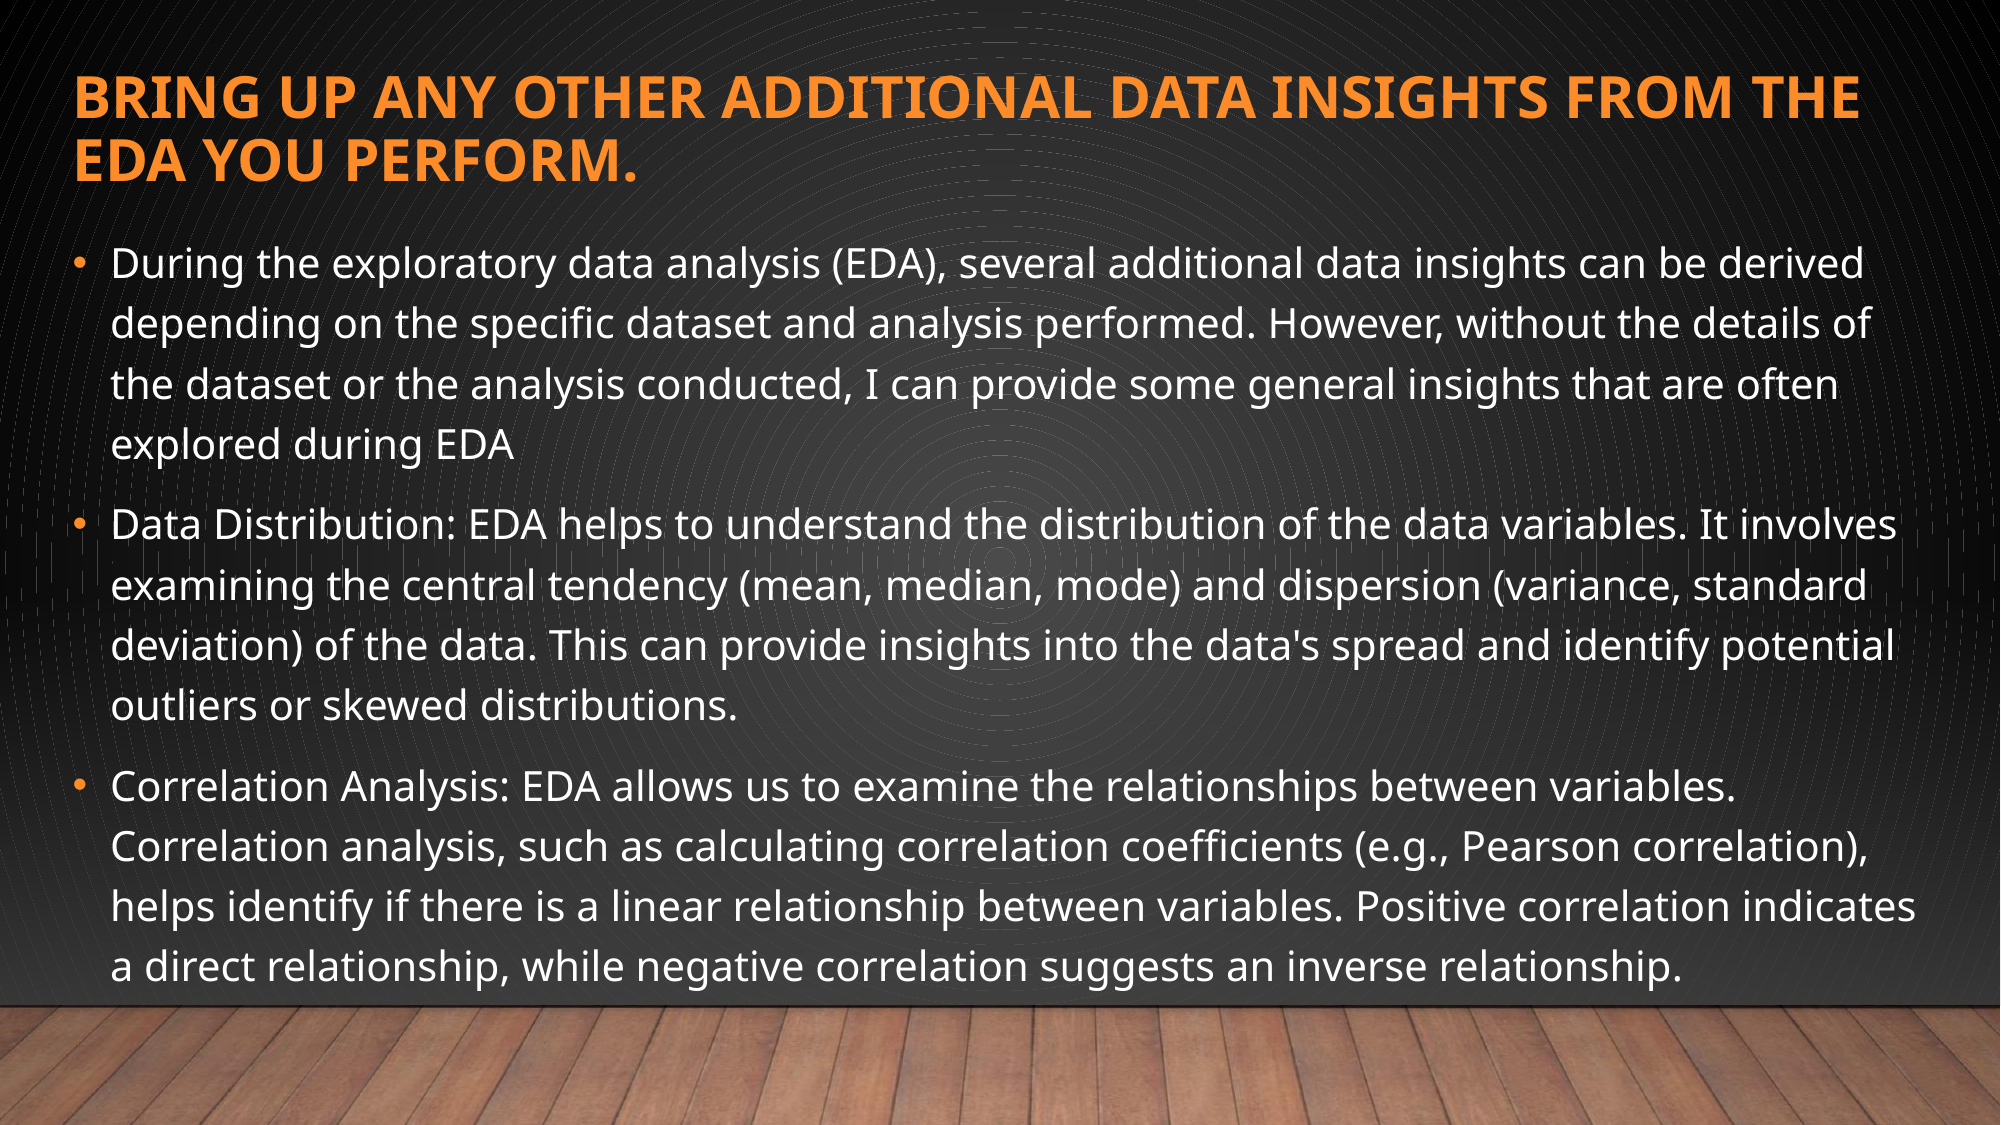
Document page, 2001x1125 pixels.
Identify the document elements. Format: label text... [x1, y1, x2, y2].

list During the exploratory data analysis (EDA), several additional data insights can be derived depending on the specific dataset and analysis performed. However, without the details of the dataset or the analysis conducted, I can provide some general insights that are often explored during EDA Data Distribution: EDA helps to understand the distribution of the data variables. It involves examining the central tendency (mean, median, mode) and dispersion (variance, standard deviation) of the data. This can provide insights into the data's spread and identify potential outliers or skewed distributions. Correlation Analysis: EDA allows us to examine the relationships between variables. Correlation analysis, such as calculating correlation coefficients (e.g., Pearson correlation), helps identify if there is a linear relationship between variables. Positive correlation indicates a direct relationship, while negative correlation suggests an inverse relationship. [57, 219, 1935, 1023]
picture [0, 1005, 2000, 1125]
title BRING UP ANY OTHER ADDITIONAL DATA INSIGHTS FROM THE EDA YOU PERFORM. [57, 41, 1935, 219]
